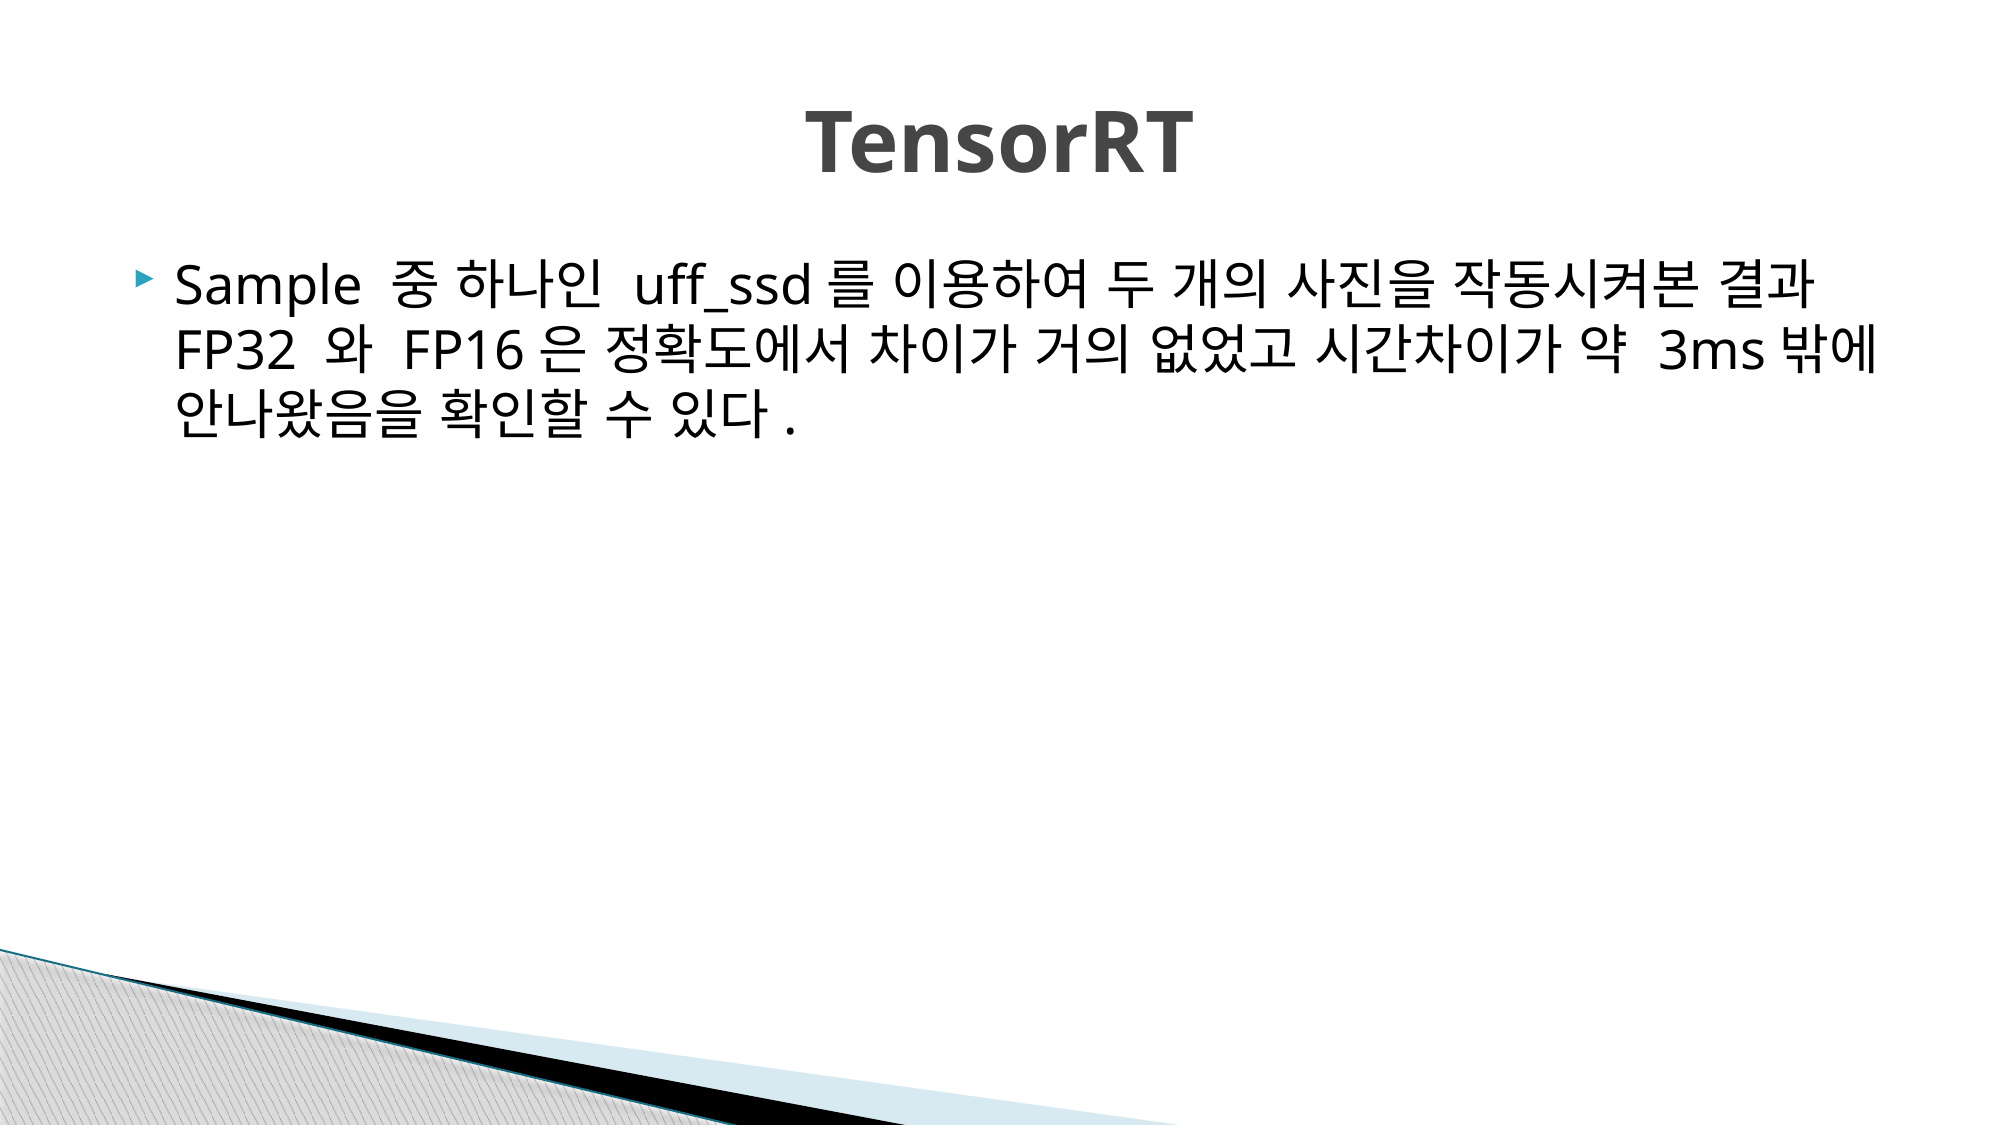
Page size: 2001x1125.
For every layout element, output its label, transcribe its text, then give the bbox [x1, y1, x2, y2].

title TensorRT [99, 45, 1900, 233]
list Sample 중 하나인 uff_ssd를 이용하여 두 개의 사진을 작동시켜본 결과FP32 와 FP16은 정확도에서 차이가 거의 없었고 시간차이가 약 3ms밖에 안나왔음을 확인할 수 있다. [99, 243, 1900, 986]
